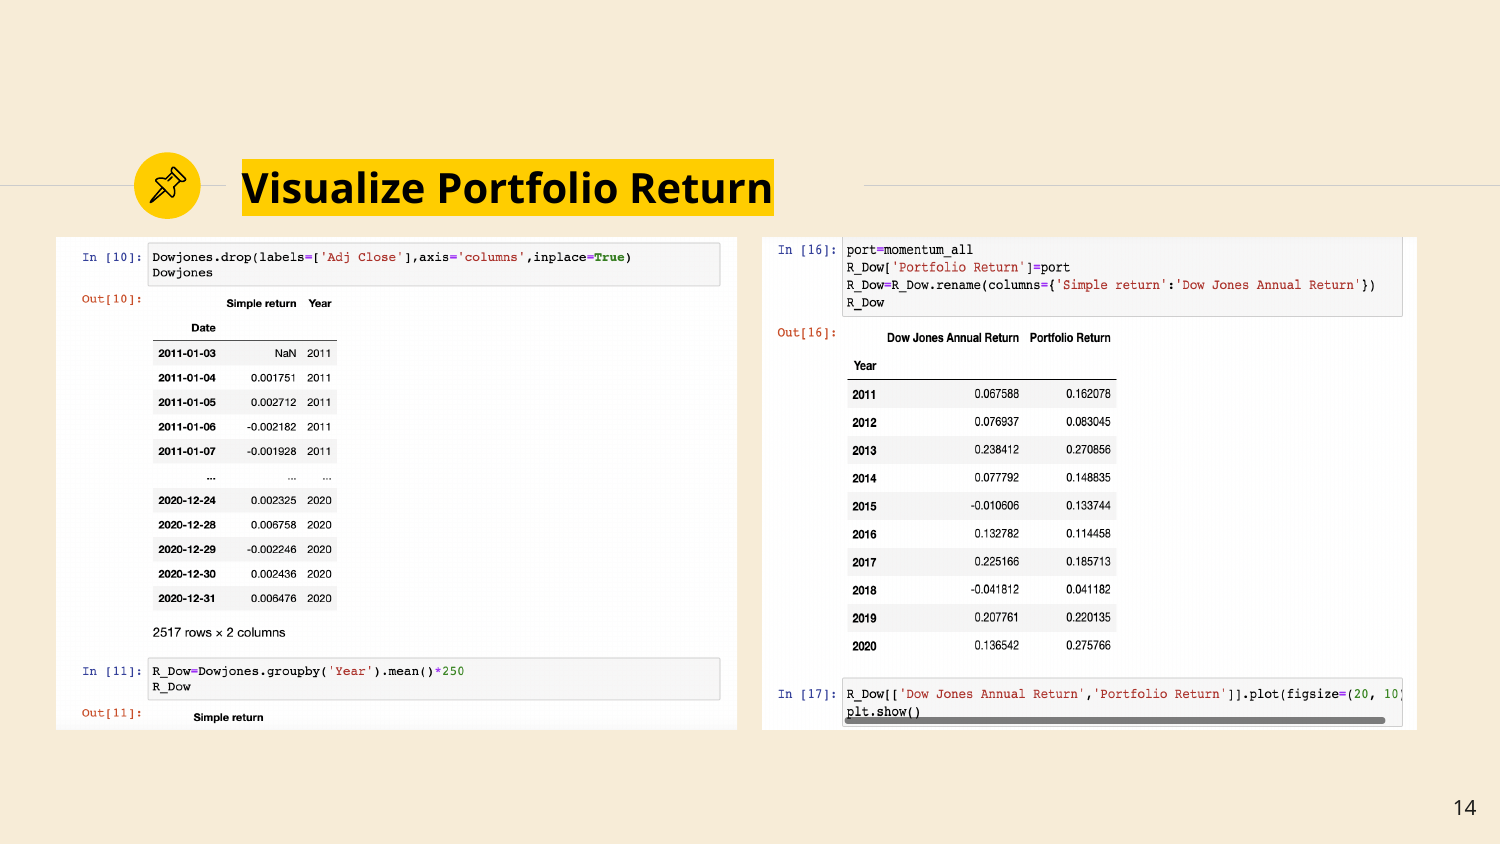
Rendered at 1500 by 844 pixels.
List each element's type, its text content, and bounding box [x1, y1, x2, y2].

title Visualize Portfolio Return [226, 151, 863, 223]
picture [55, 237, 738, 730]
picture [762, 237, 1418, 730]
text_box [150, 166, 186, 203]
slide_number 14 [1401, 779, 1492, 844]
